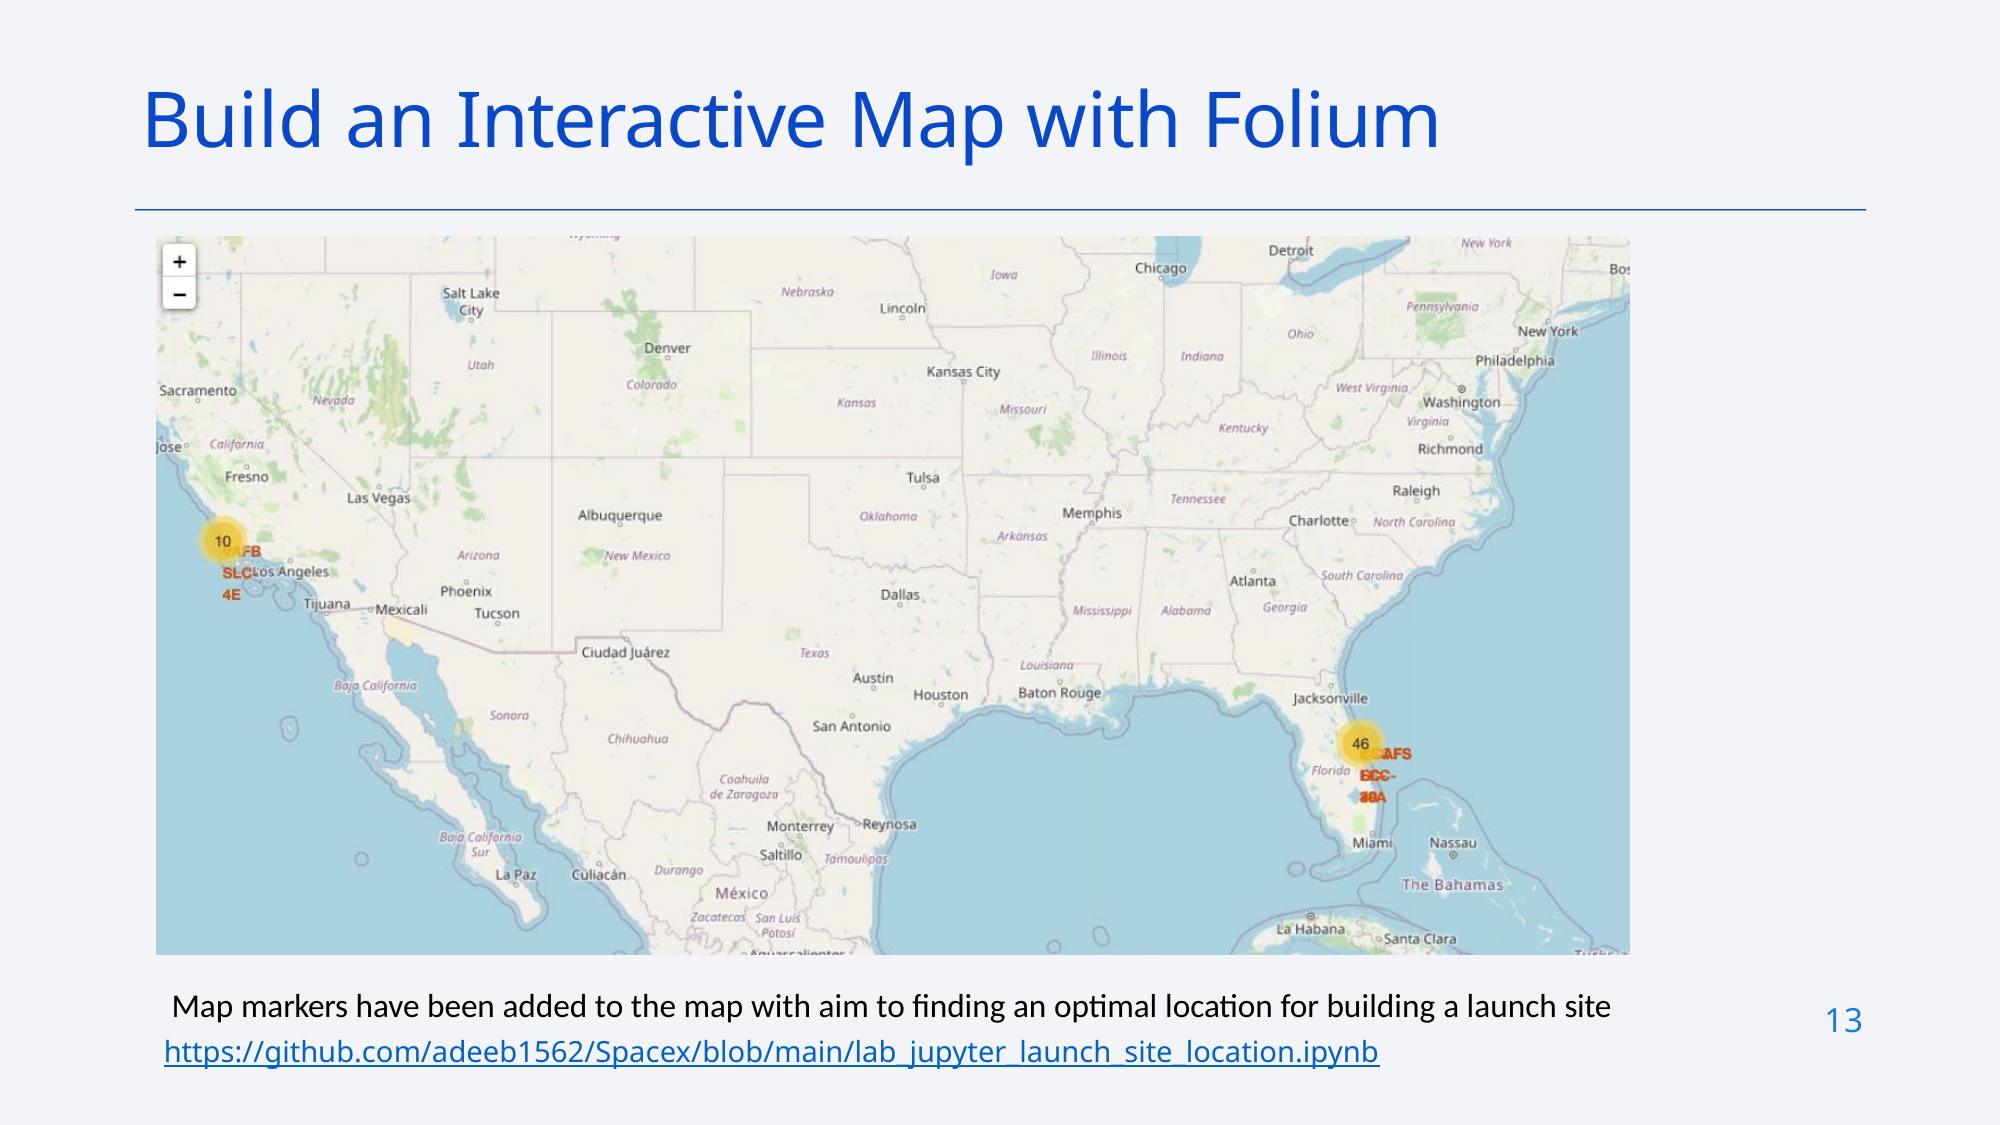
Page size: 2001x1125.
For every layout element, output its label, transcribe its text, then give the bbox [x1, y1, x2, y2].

picture [0, 0, 2000, 1125]
text_box 13 [1822, 1001, 1867, 1040]
title Build an Interactive Map with Folium [139, 68, 1771, 259]
text_box Map markers have been added to the map with aim to finding an optimal location for building a launch site https://github.com/adeeb1562/Spacex/blob/main/lab_jupyter_launch_site_location.ipynb [161, 990, 1618, 1069]
